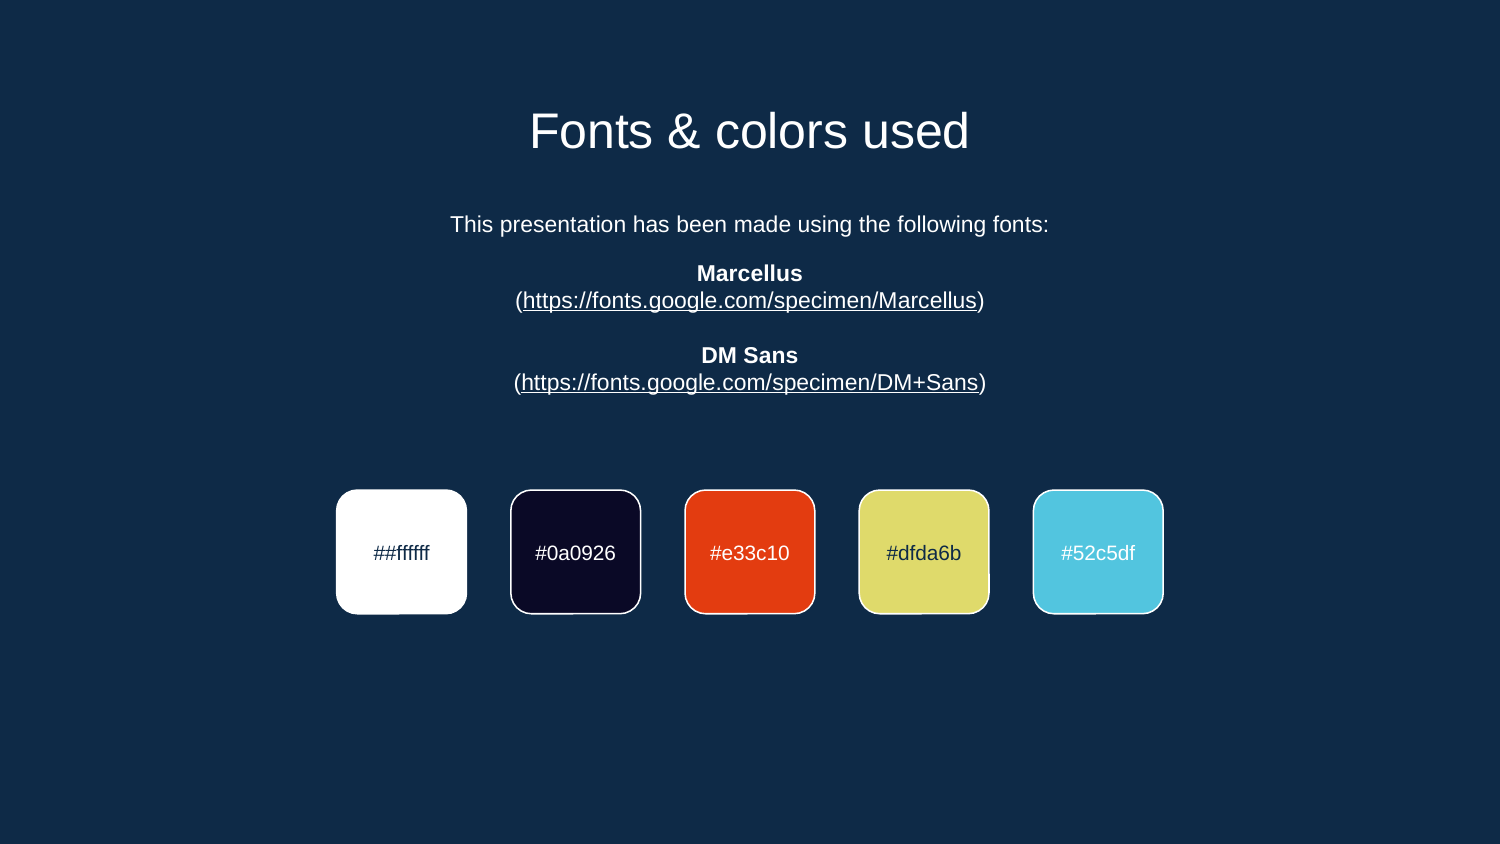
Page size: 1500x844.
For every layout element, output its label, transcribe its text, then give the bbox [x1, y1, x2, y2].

text_box #e33c10 [685, 515, 815, 589]
text_box #dfda6b [859, 515, 989, 589]
text_box This presentation has been made using the following fonts: Marcellus (https://fonts.google.com/specimen/Marcellus) DM Sans (https://fonts.google.com/specimen/DM+Sans) [117, 194, 1383, 421]
text_box [510, 490, 641, 515]
text_box [336, 589, 467, 614]
text_box ##ffffff [336, 515, 467, 589]
text_box [1033, 490, 1164, 515]
text_box [510, 589, 641, 614]
text_box [685, 589, 815, 614]
title Fonts & colors used [117, 83, 1383, 163]
text_box [859, 490, 989, 515]
text_box [336, 490, 467, 515]
text_box #0a0926 [510, 515, 641, 589]
text_box [1033, 589, 1164, 614]
text_box [859, 589, 989, 614]
text_box [685, 490, 815, 515]
text_box #52c5df [1033, 515, 1164, 589]
